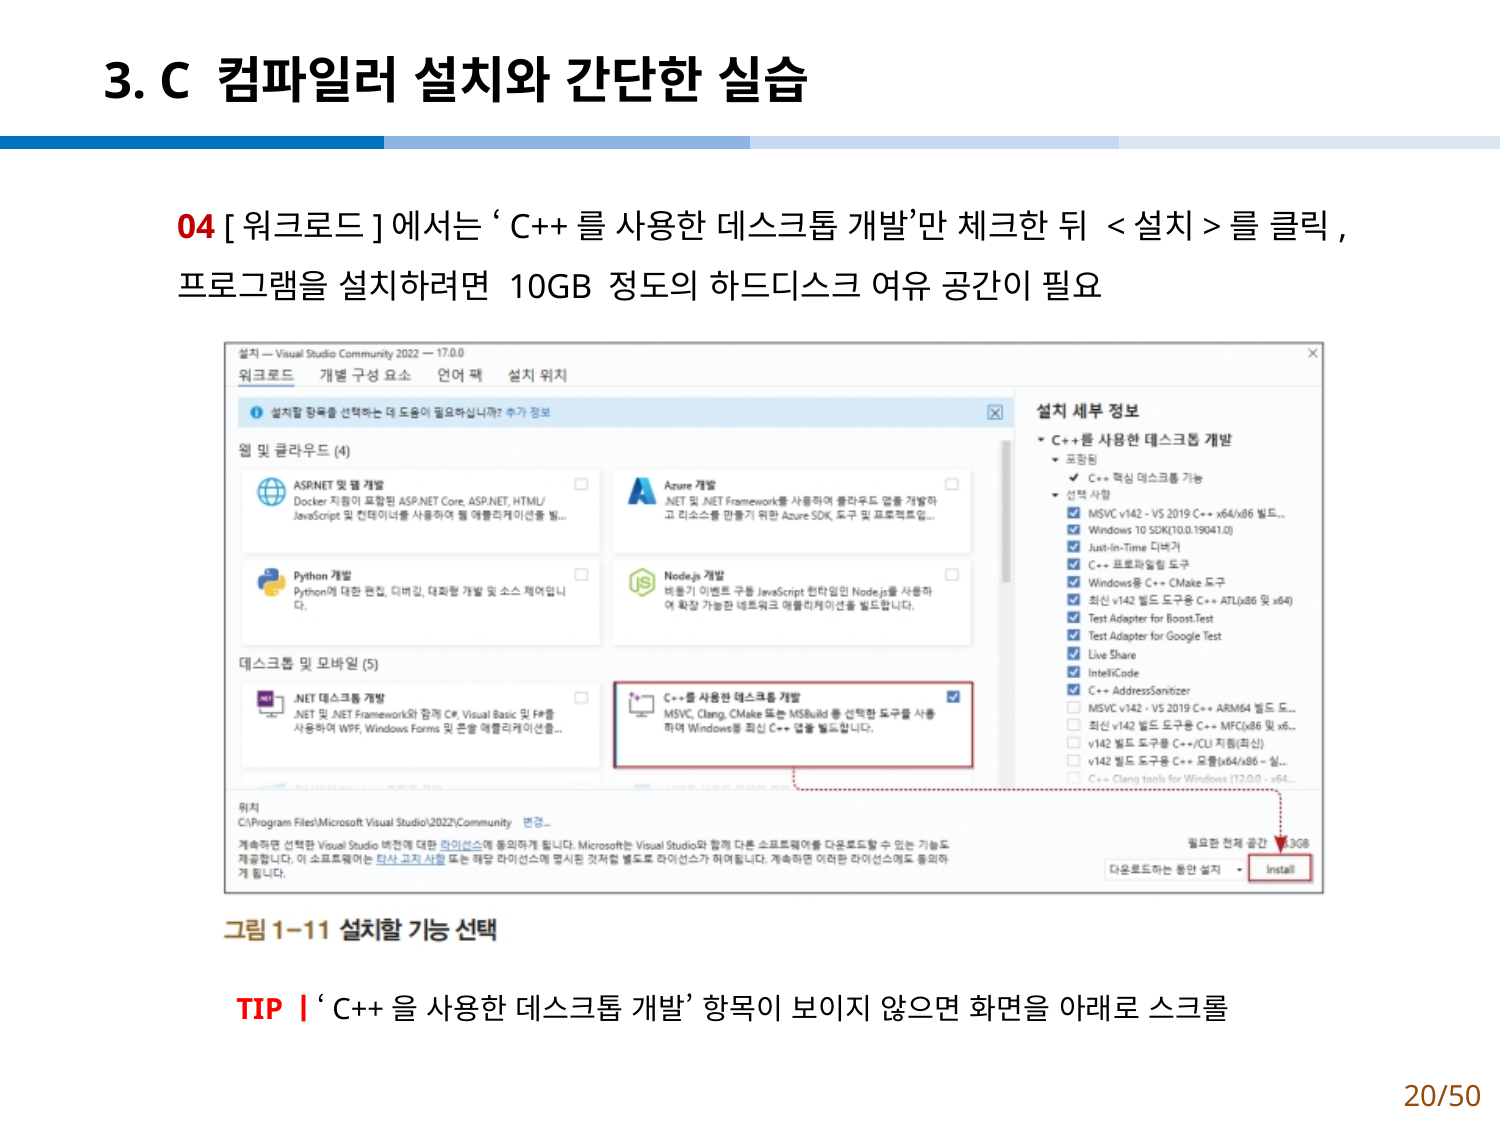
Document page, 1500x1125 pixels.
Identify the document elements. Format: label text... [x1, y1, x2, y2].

title 3. C 컴파일러 설치와 간단한 실습 [88, 32, 1330, 124]
picture [217, 334, 1330, 948]
list 04 [워크로드]에서는 ‘C++를 사용한 데스크톱 개발’만 체크한 뒤 <설치>를 클릭, 프로그램을 설치하려면 10GB 정도의 하드디스크 여유 공간이 필요 TIPㅣ‘C++을 사용한 데스크톱 개발’ 항목이 보이지 않으면 화면을 아래로 스크롤 [88, 177, 1459, 1077]
